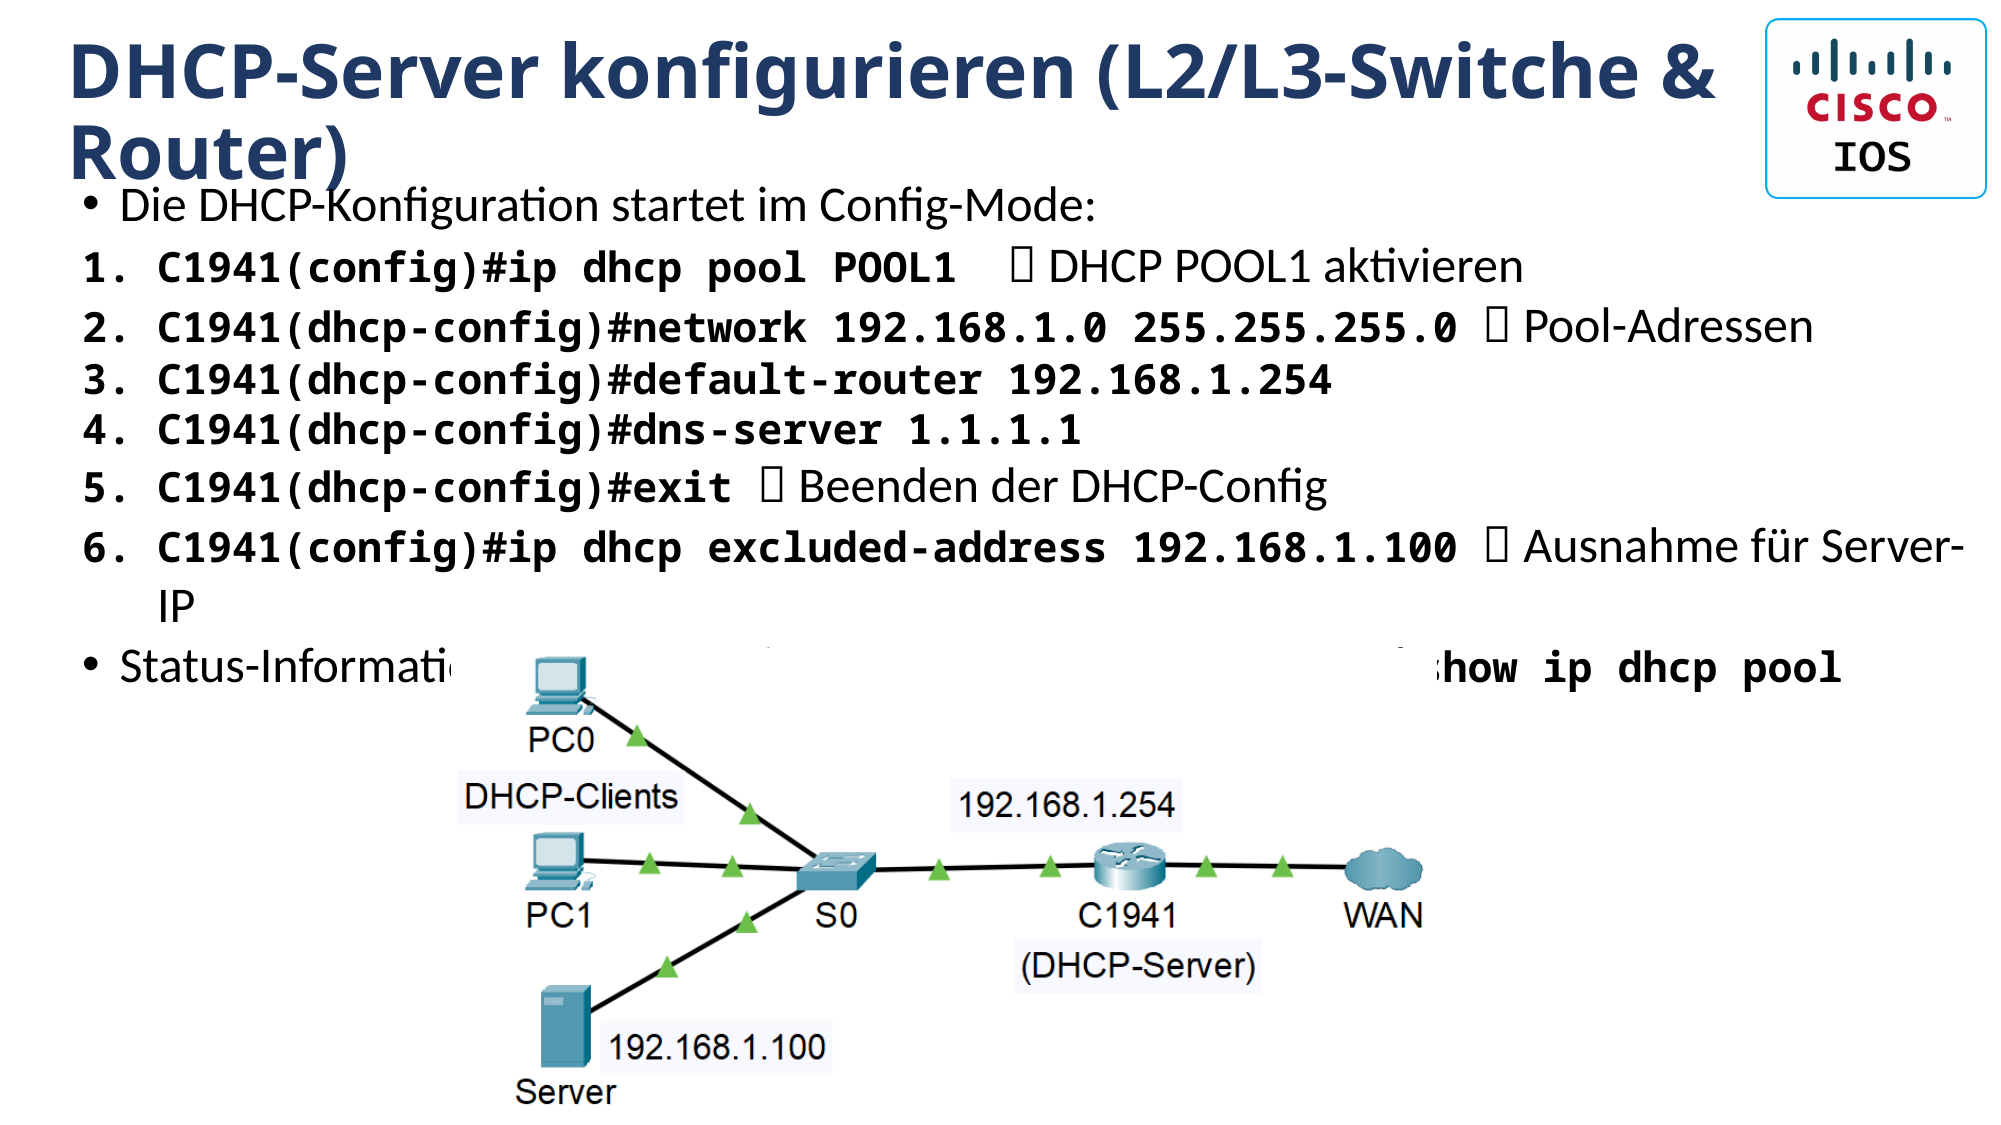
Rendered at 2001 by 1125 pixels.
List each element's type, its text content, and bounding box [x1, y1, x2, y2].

picture [450, 648, 1437, 1119]
picture [1769, 21, 1984, 171]
list Die DHCP-Konfiguration startet im Config-Mode: C1941(config)#ip dhcp pool POOL1  DHCP POOL1 aktivieren C1941(dhcp-config)#network 192.168.1.0 255.255.255.0  Pool-Adressen C1941(dhcp-config)#default-router 192.168.1.254 C1941(dhcp-config)#dns-server 1.1.1.1 C1941(dhcp-config)#exit  Beenden der DHCP-Config C1941(config)#ip dhcp excluded-address 192.168.1.100  Ausnahme für Server-IP Status-Information von DHCP mit show ip dhcp binding und show ip dhcp pool [67, 171, 2000, 1050]
title DHCP-Server konfigurieren (L2/L3-Switche & Router) [52, 6, 1769, 224]
picture [1979, 18, 1987, 26]
